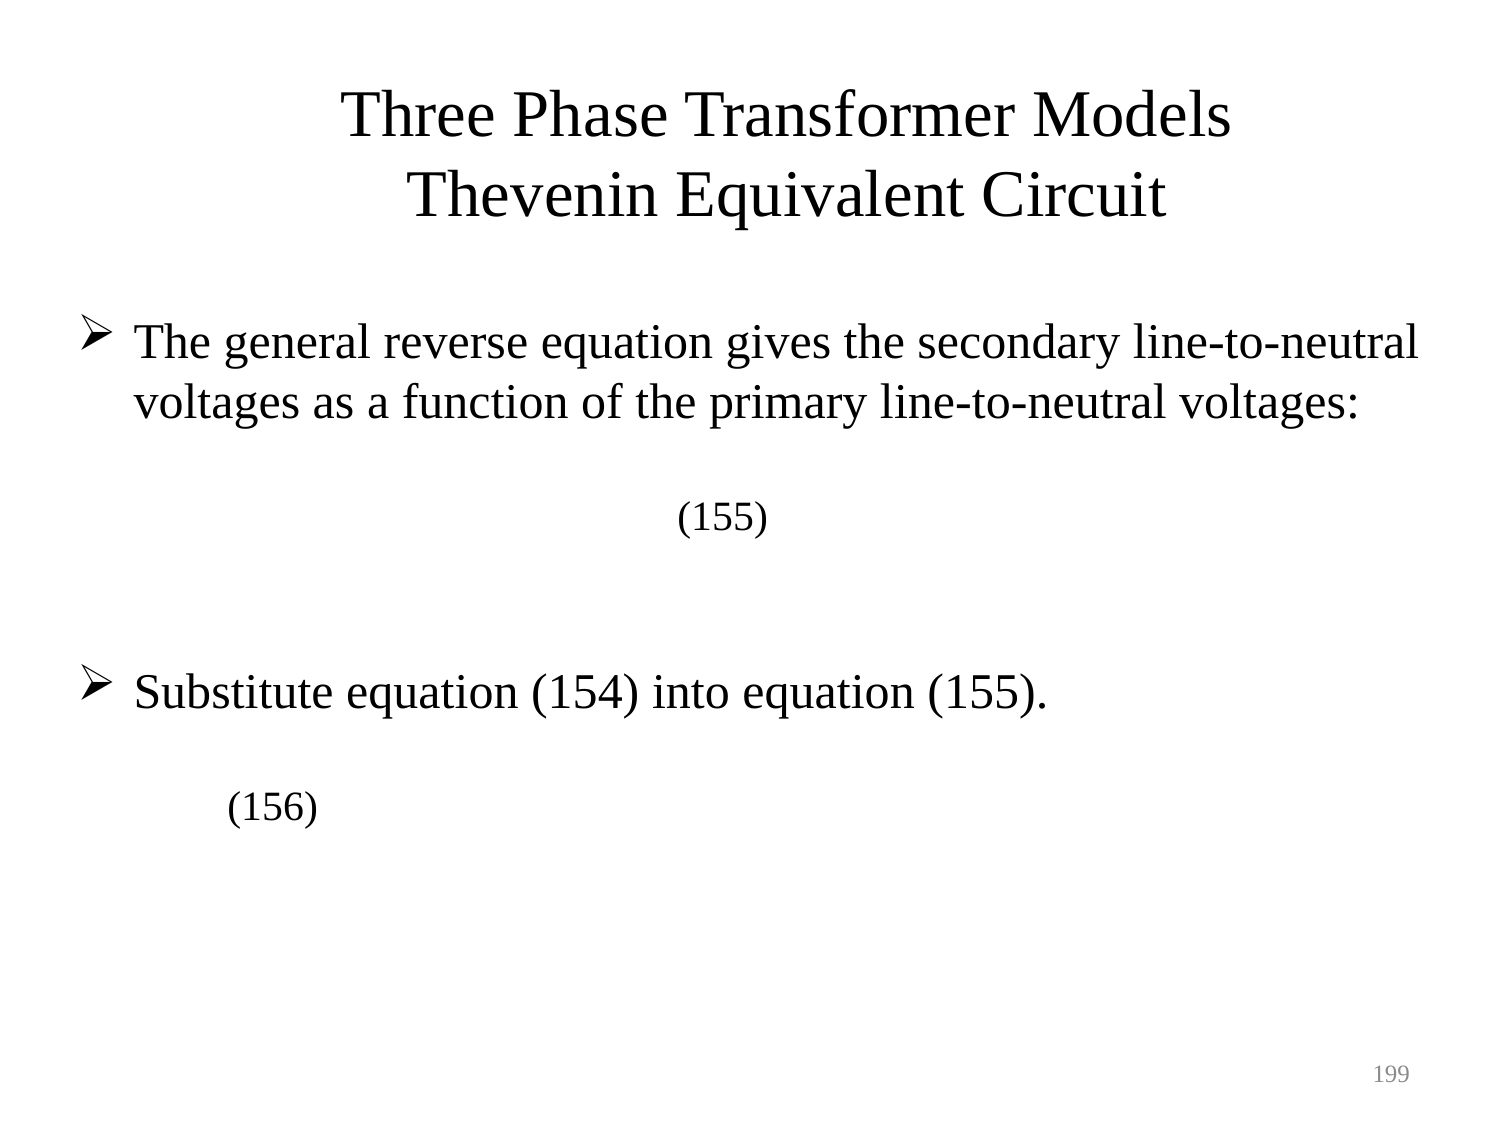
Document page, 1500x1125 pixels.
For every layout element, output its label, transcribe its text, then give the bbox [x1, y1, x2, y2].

text_box Three Phase Transformer Models Thevenin Equivalent Circuit [0, 62, 1500, 238]
slide_number 199 [1074, 1042, 1425, 1103]
